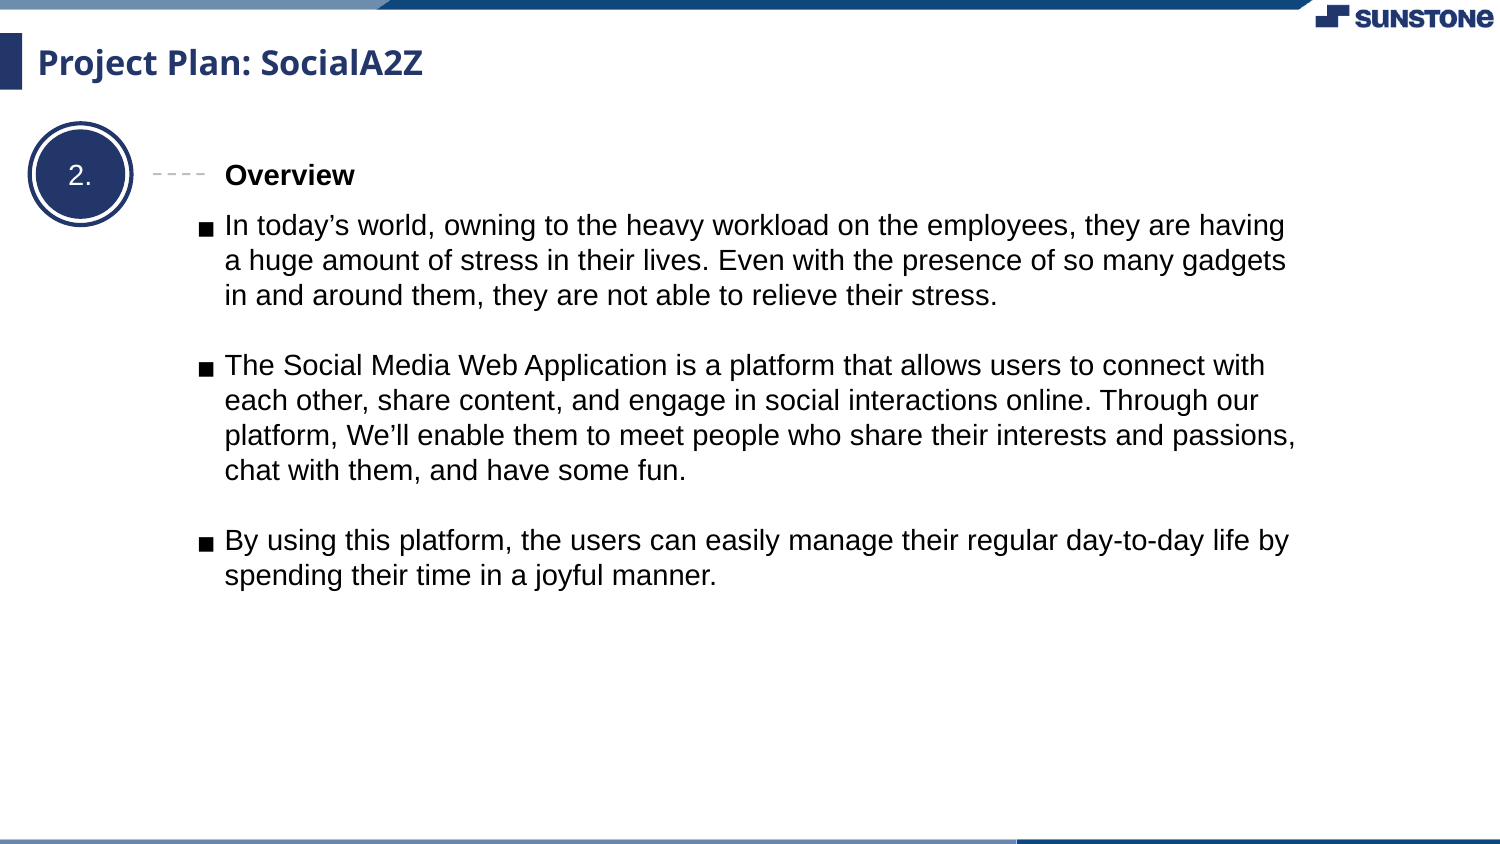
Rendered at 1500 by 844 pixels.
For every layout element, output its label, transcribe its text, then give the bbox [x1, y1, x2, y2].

title Project Plan: SocialA2Z [22, 33, 1316, 90]
text_box Overview [215, 148, 431, 199]
picture [0, 0, 1500, 844]
text_box In today’s world, owning to the heavy workload on the employees, they are having a huge amount of stress in their lives. Even with the presence of so many gadgets in and around them, they are not able to relieve their stress. The Social Media Web Application is a platform that allows users to connect with each other, share content, and engage in social interactions online. Through our platform, We’ll enable them to meet people who share their interests and passions, chat with them, and have some fun. By using this platform, the users can easily manage their regular day-to-day life by spending their time in a joyful manner. [181, 199, 1316, 634]
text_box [29, 123, 211, 226]
